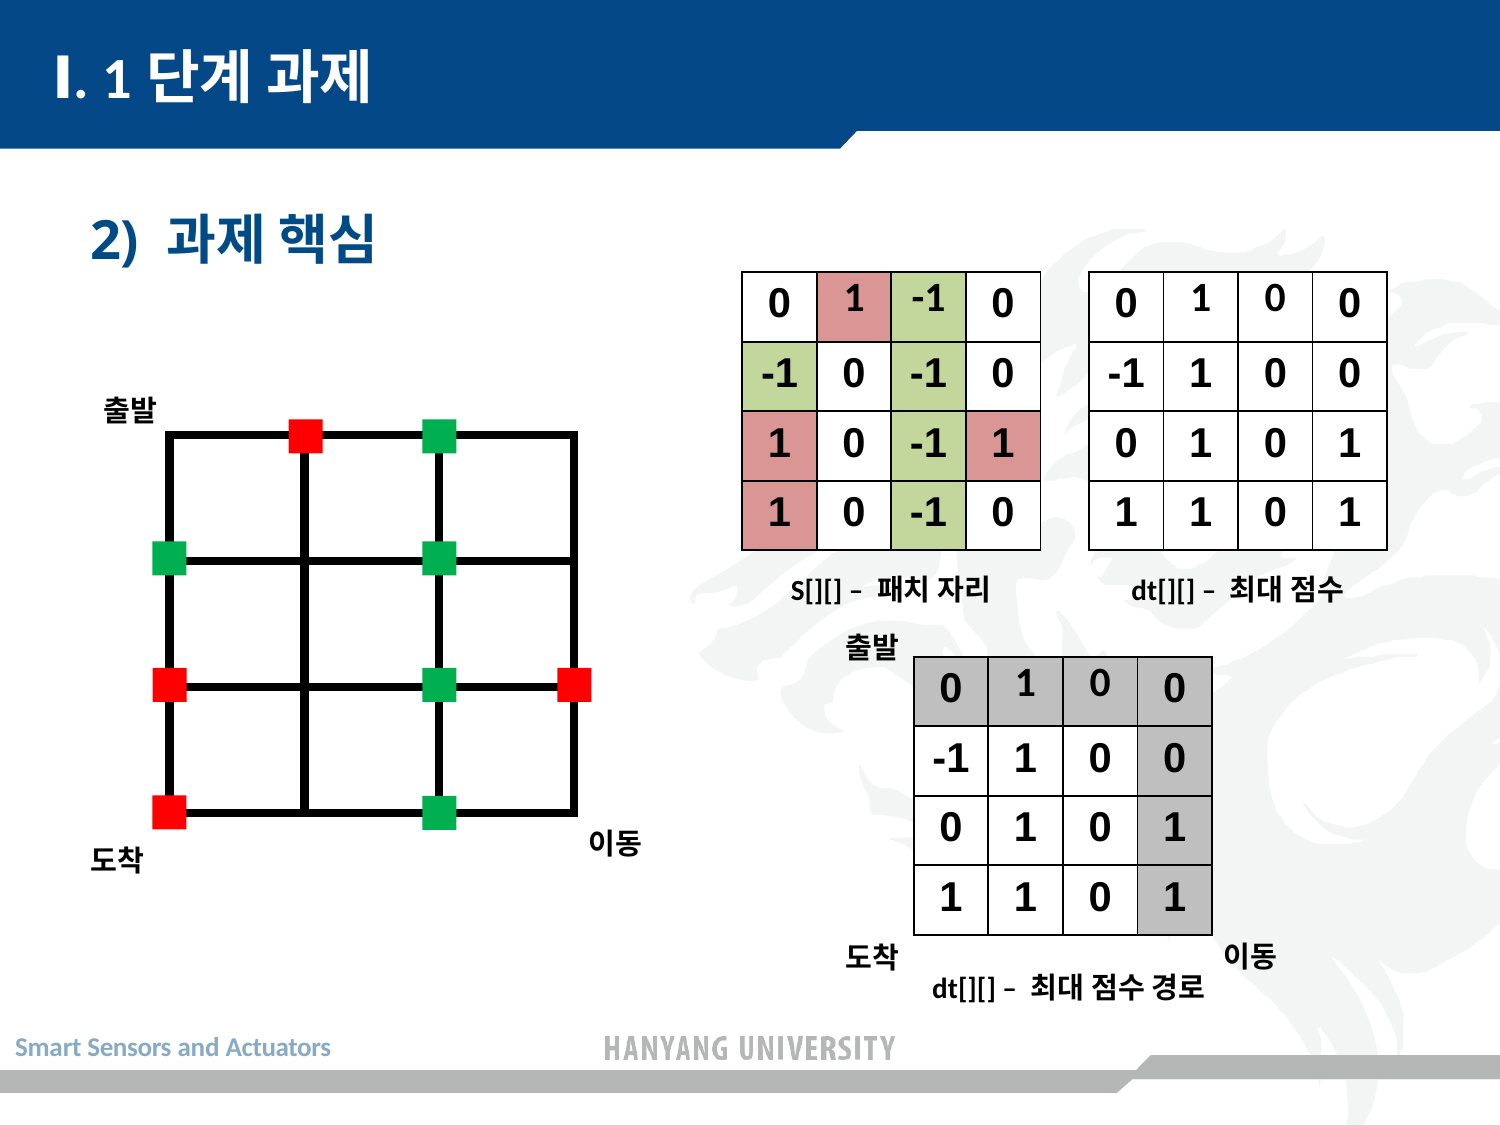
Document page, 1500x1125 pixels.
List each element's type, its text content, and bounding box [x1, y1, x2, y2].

text_box [0, 0, 1500, 143]
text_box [605, 1036, 728, 1060]
title 2) 과제 핵심 [87, 204, 1023, 227]
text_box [0, 228, 1500, 1125]
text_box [739, 1036, 896, 1060]
text_box Ⅰ. 1단계 과제 [49, 40, 513, 111]
